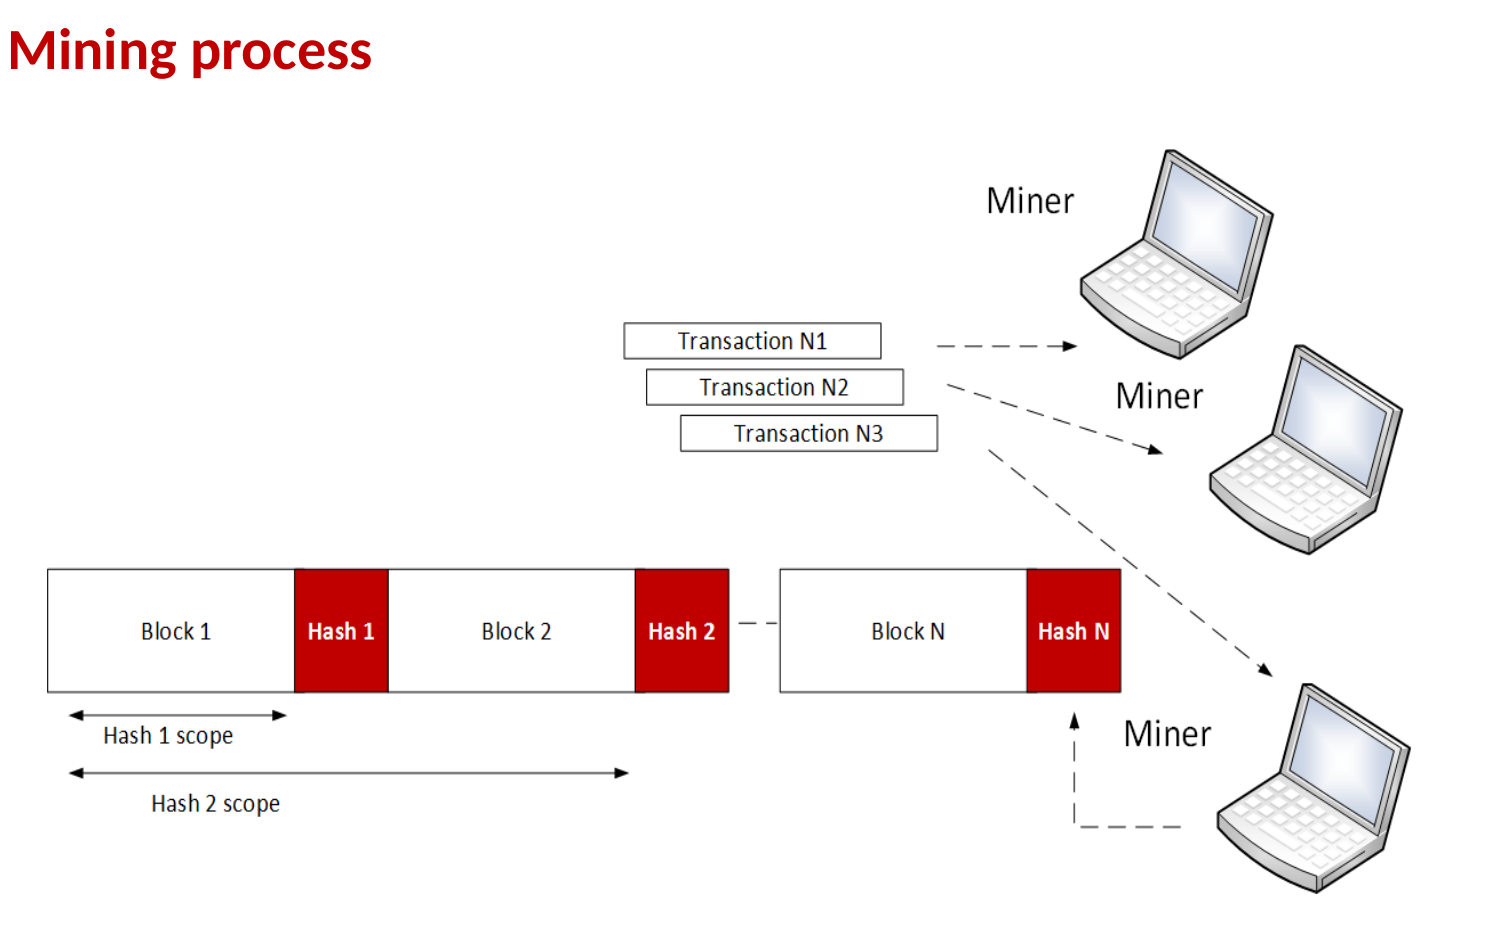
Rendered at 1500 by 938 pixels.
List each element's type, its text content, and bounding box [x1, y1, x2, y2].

title Mining process [0, 0, 1351, 126]
picture [46, 149, 1412, 895]
